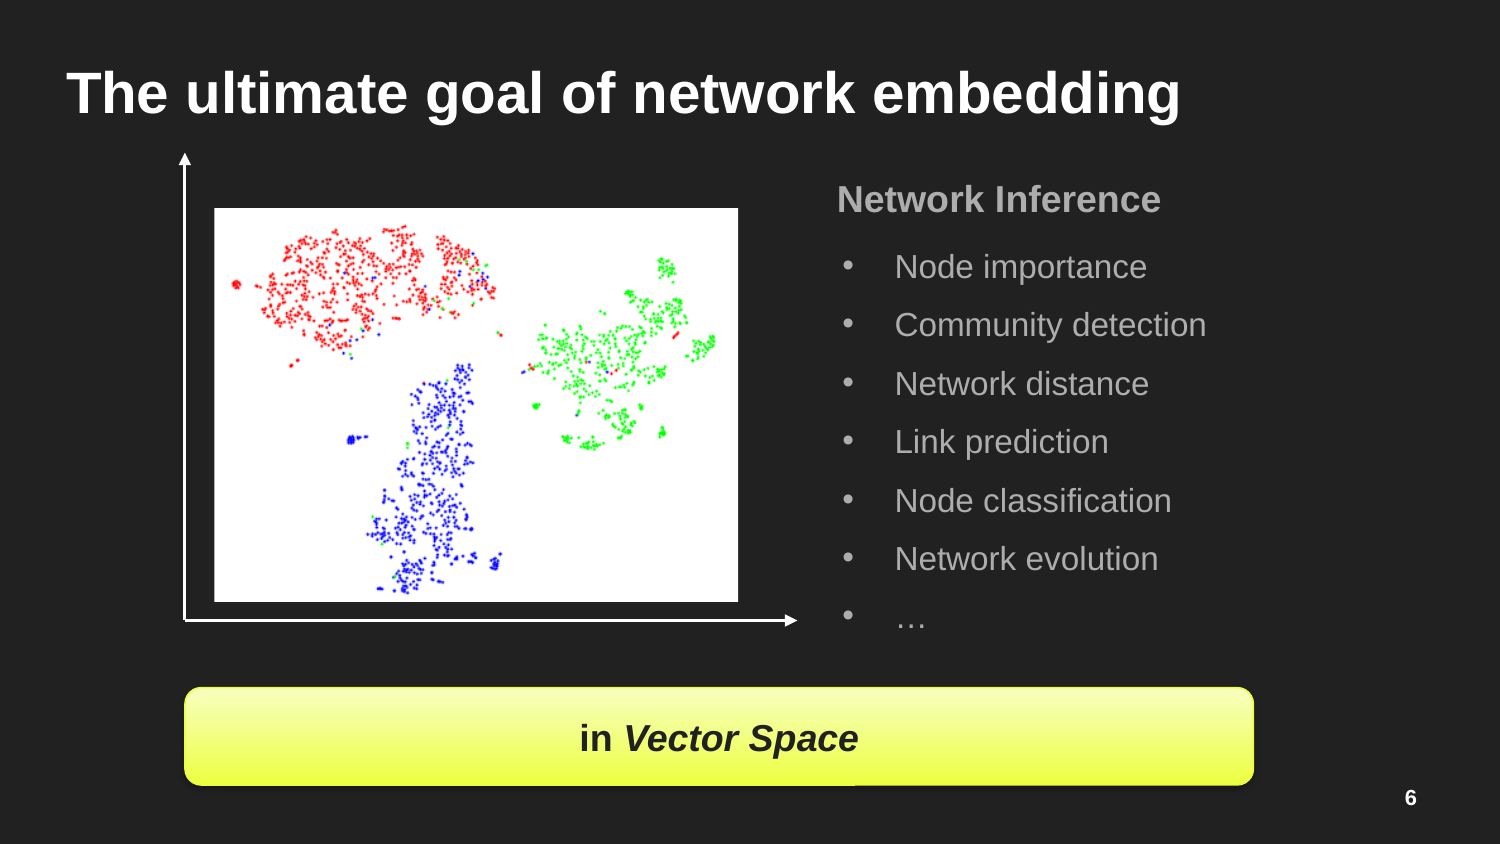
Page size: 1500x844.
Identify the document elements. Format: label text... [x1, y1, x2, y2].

title The ultimate goal of network embedding [51, 40, 1449, 135]
text_box in Vector Space [184, 686, 1255, 786]
text_box Node importance Community detection Network distance Link prediction Node classification Network evolution … [729, 231, 1480, 643]
text_box Network Inference [822, 167, 1177, 228]
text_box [184, 152, 798, 621]
slide_number 6 [1389, 764, 1480, 830]
